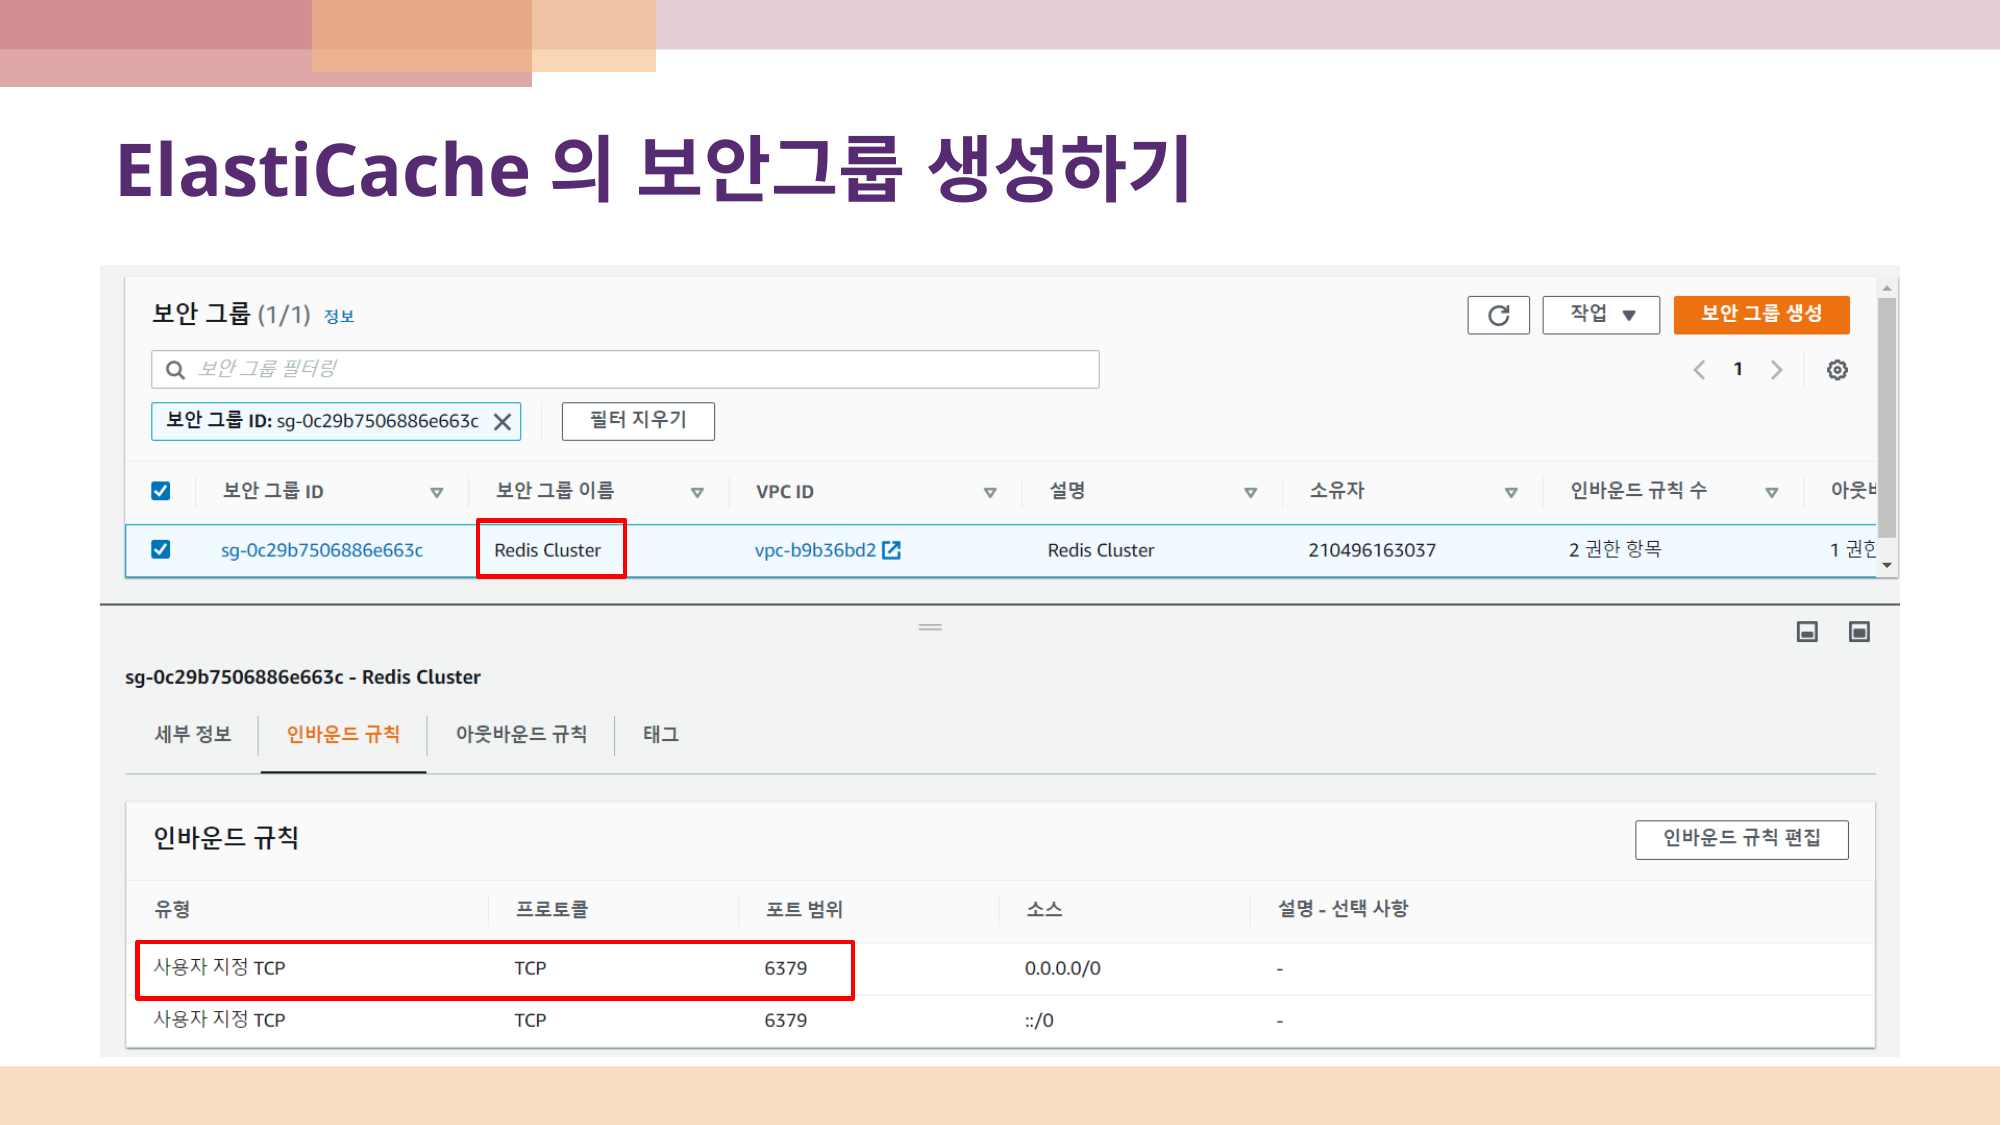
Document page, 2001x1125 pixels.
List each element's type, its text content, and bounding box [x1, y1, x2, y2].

title ElastiCache의 보안그룹 생성하기 [99, 88, 1900, 246]
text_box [99, 265, 1901, 1063]
